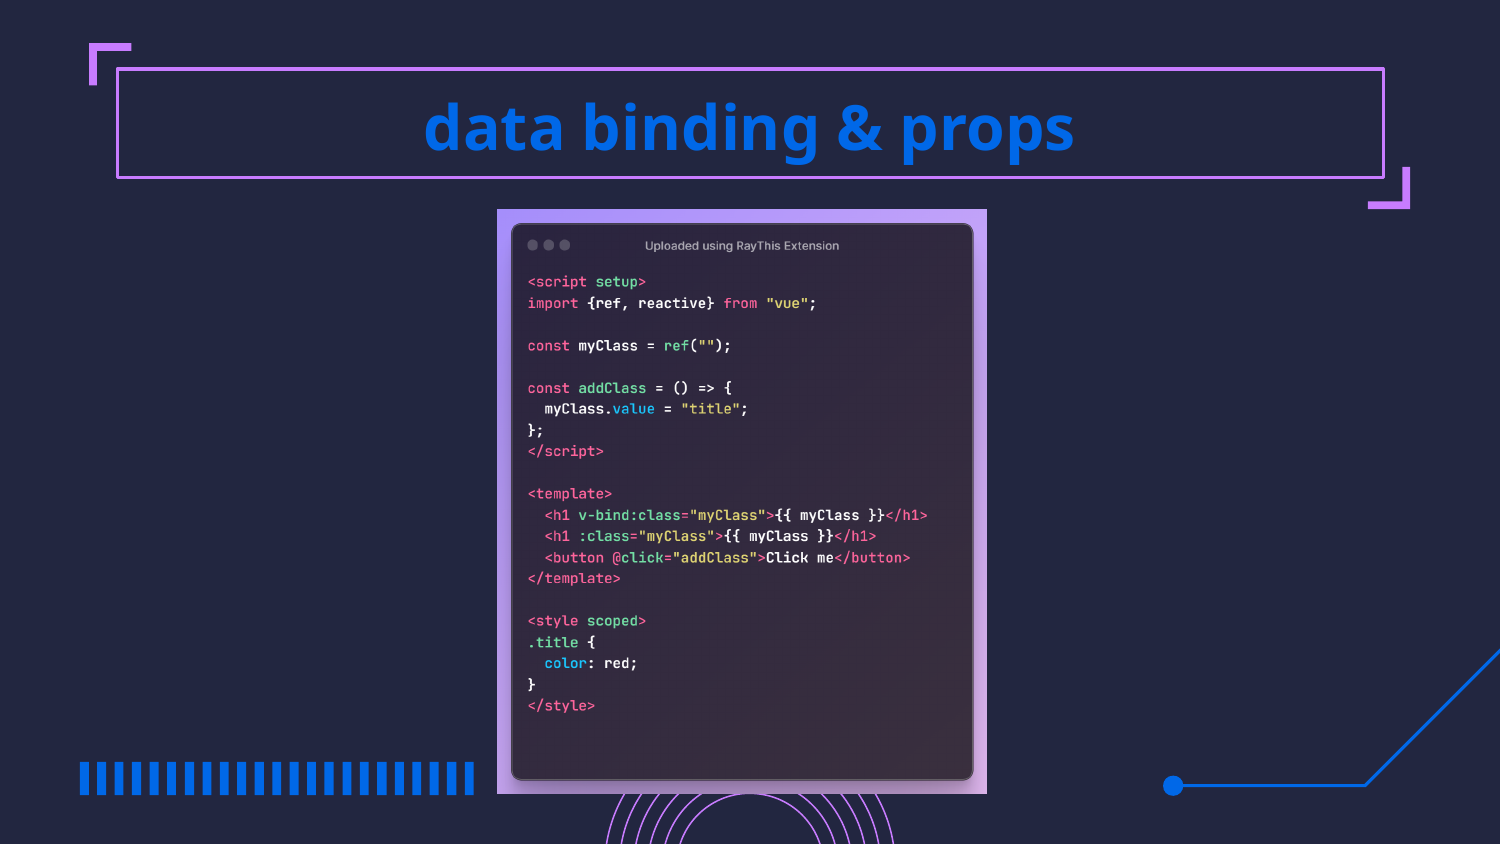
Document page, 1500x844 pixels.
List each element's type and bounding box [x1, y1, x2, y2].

text_box [88, 42, 1411, 210]
picture [497, 208, 988, 794]
